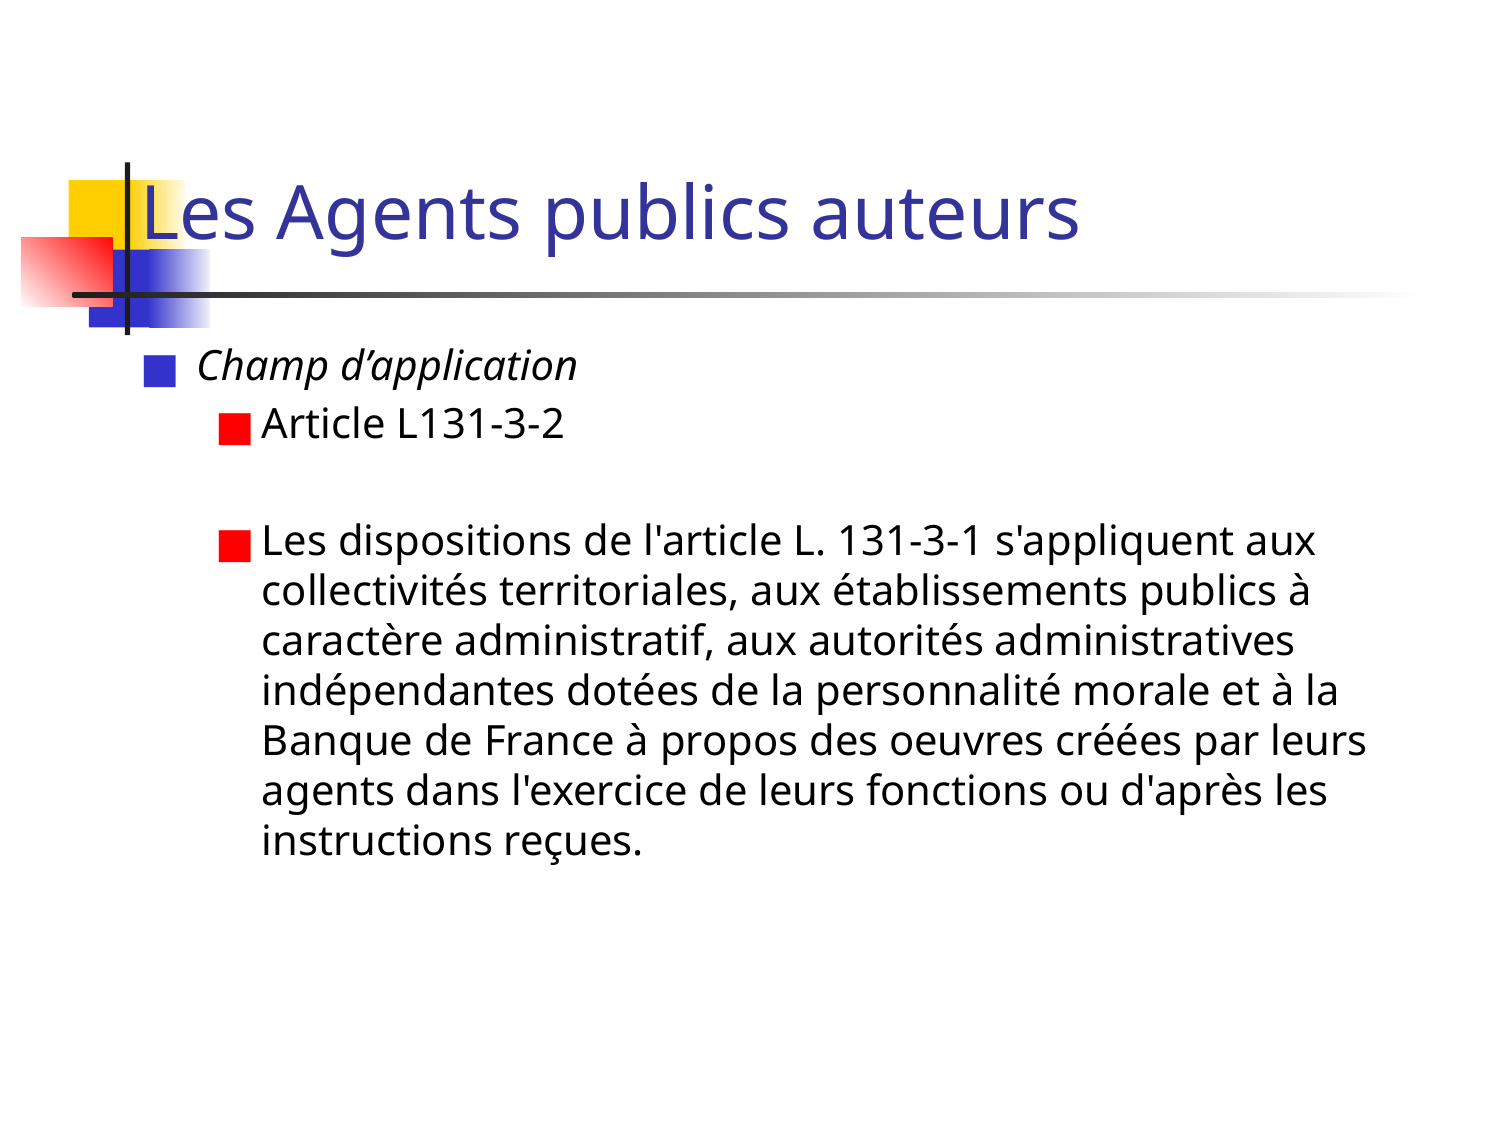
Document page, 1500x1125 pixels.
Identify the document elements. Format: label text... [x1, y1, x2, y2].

title Les Agents publics auteurs [125, 75, 1443, 263]
list Champ d’application Article L131-3-2 Les dispositions de l'article L. 131-3-1 s'appliquent aux collectivités territoriales, aux établissements publics à caractère administratif, aux autorités administratives indépendantes dotées de la personnalité morale et à la Banque de France à propos des oeuvres créées par leurs agents dans l'exercice de leurs fonctions ou d'après les instructions reçues. [125, 331, 1469, 1006]
